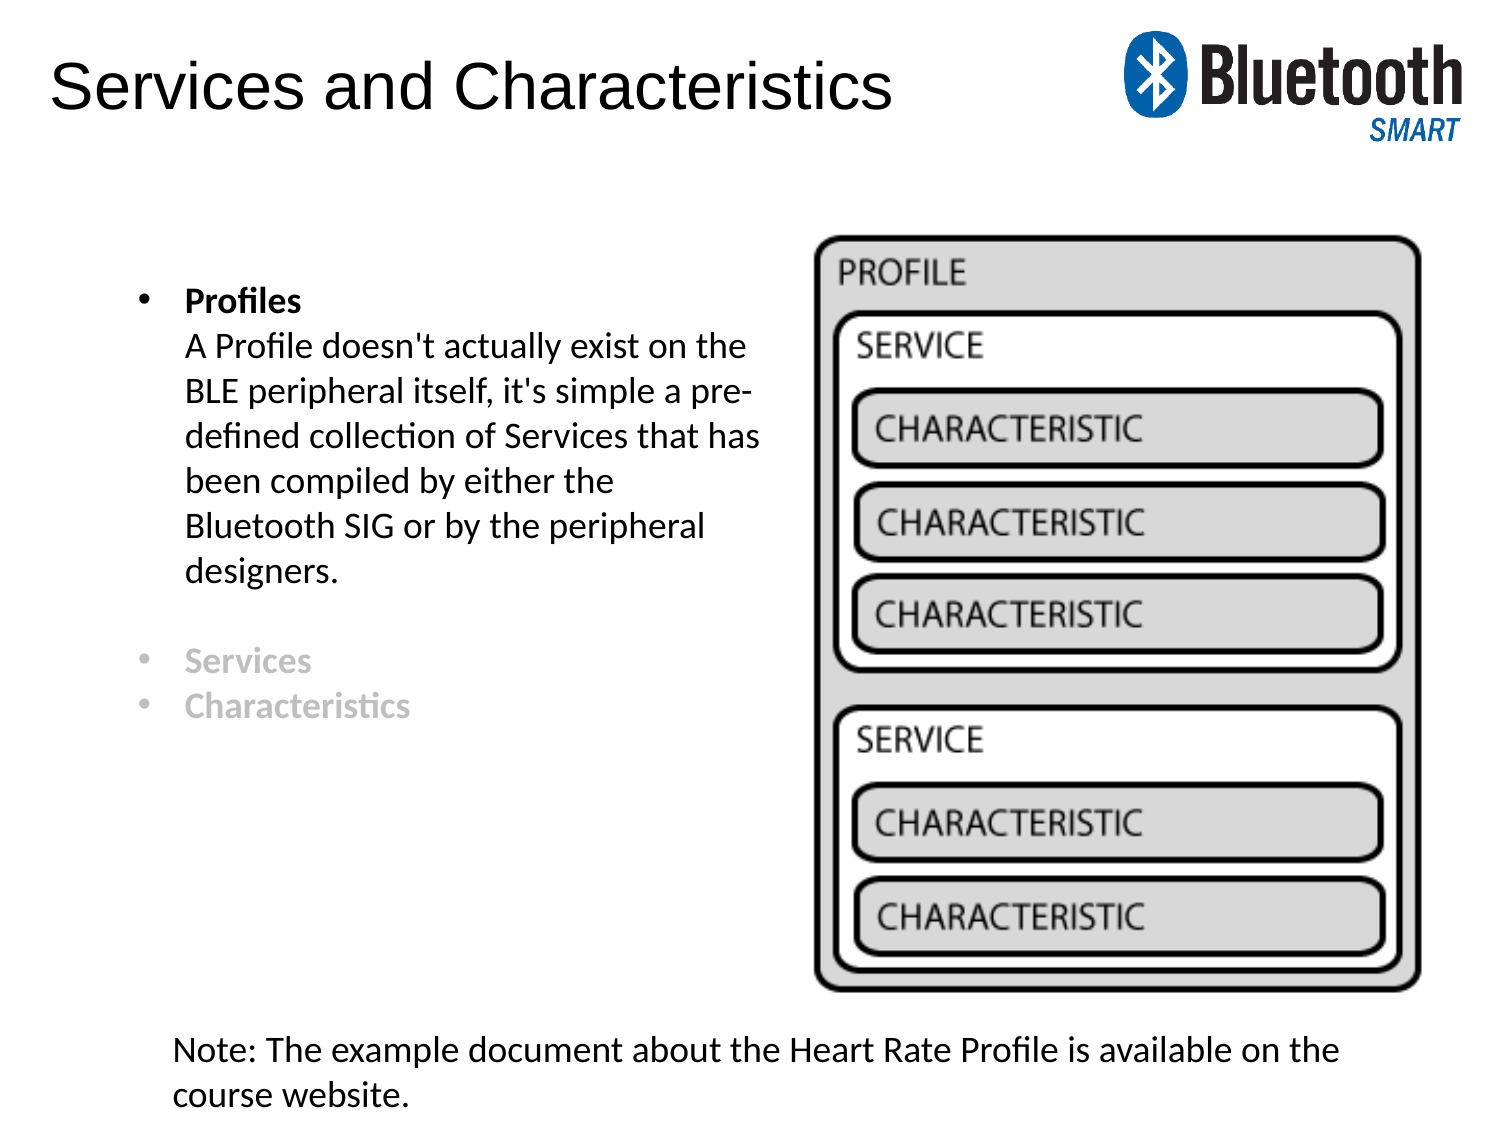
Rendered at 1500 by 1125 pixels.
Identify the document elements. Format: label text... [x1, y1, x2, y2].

picture [1123, 30, 1462, 142]
picture [798, 219, 1450, 1018]
list Profiles A Profile doesn't actually exist on the BLE peripheral itself, it's simple a pre-defined collection of Services that has been compiled by either the Bluetooth SIG or by the peripheral designers. Services Characteristics [137, 275, 763, 821]
text_box Note: The example document about the Heart Rate Profile is available on the course website. [157, 1017, 1441, 1122]
text_box Services and Characteristics [49, 42, 1021, 123]
